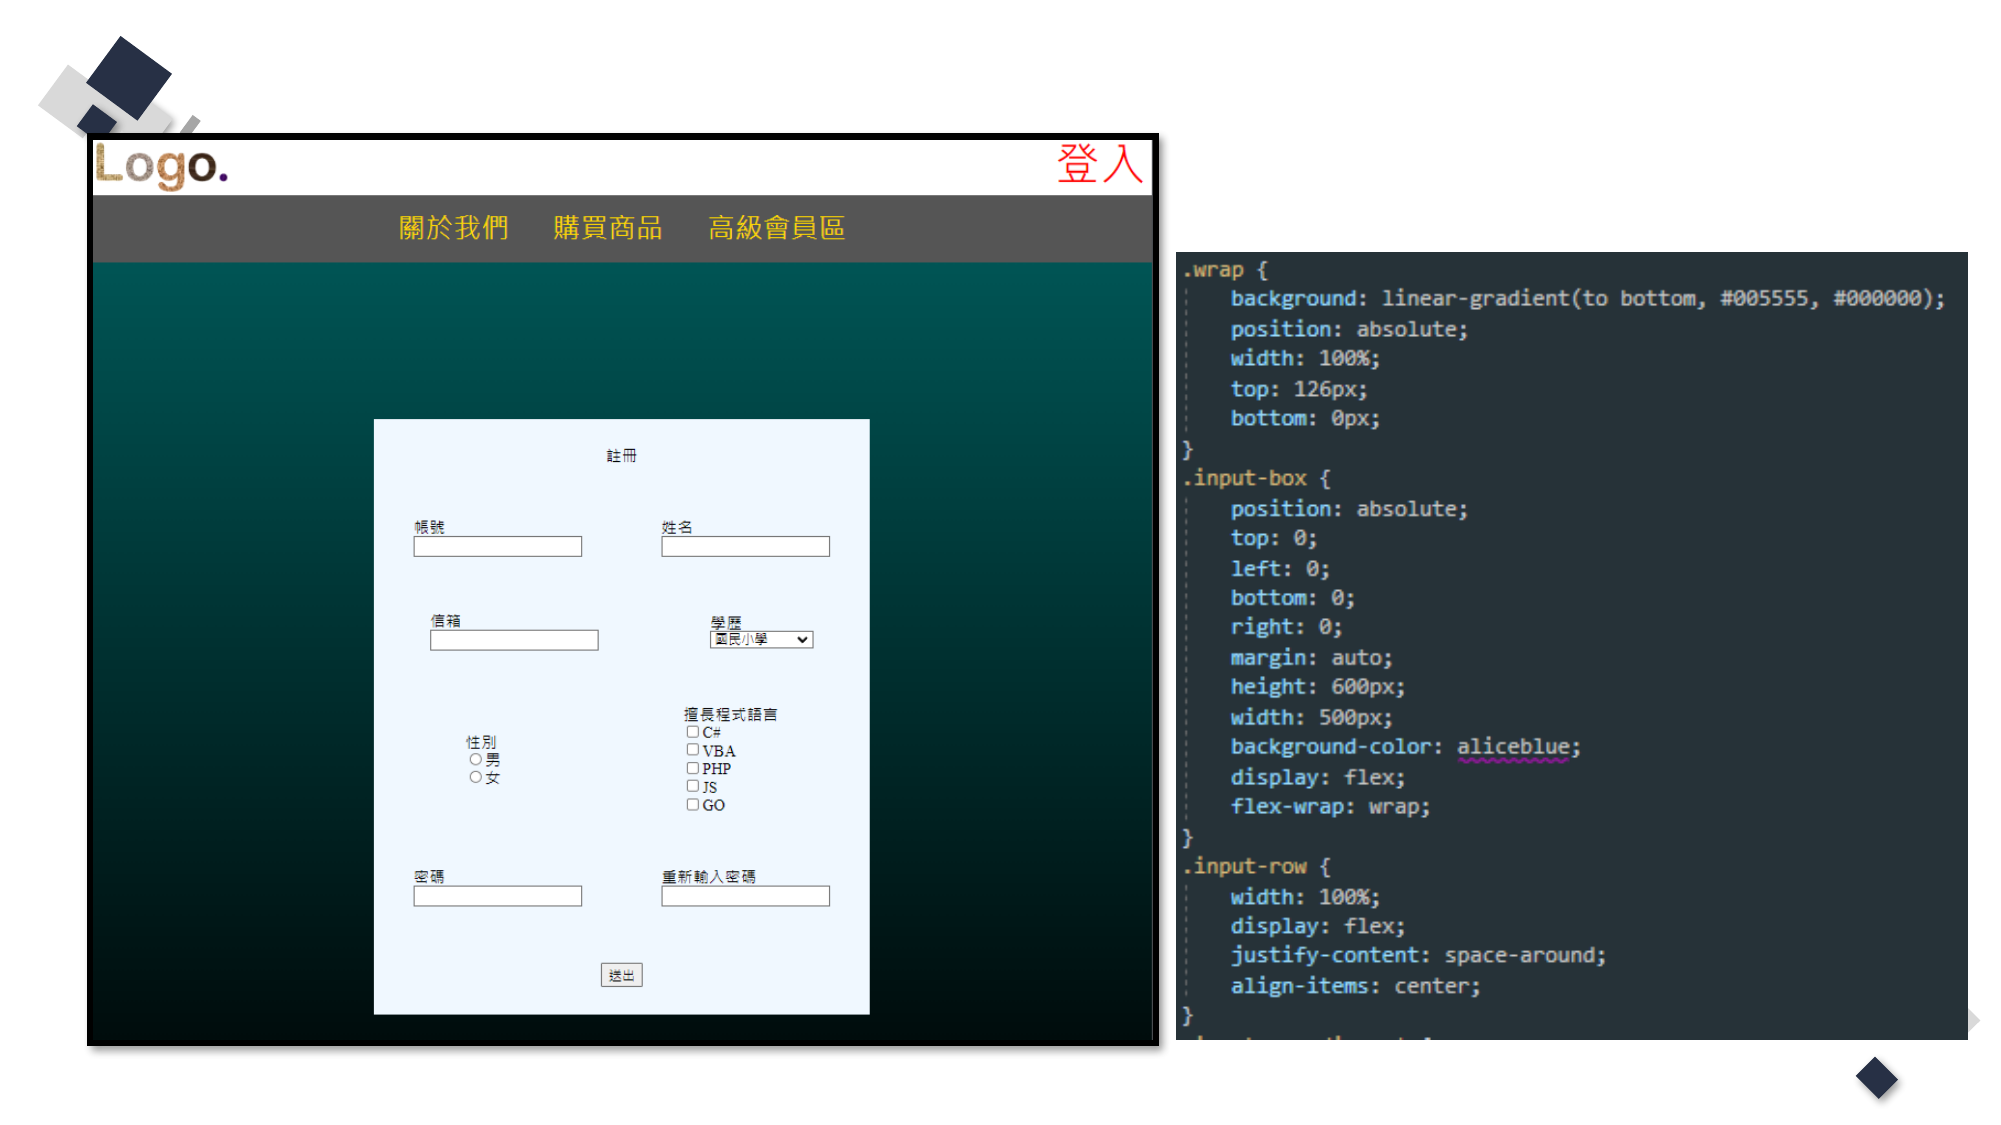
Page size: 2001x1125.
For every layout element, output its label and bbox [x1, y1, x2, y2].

picture [93, 139, 1153, 1040]
picture [1176, 253, 1968, 1040]
